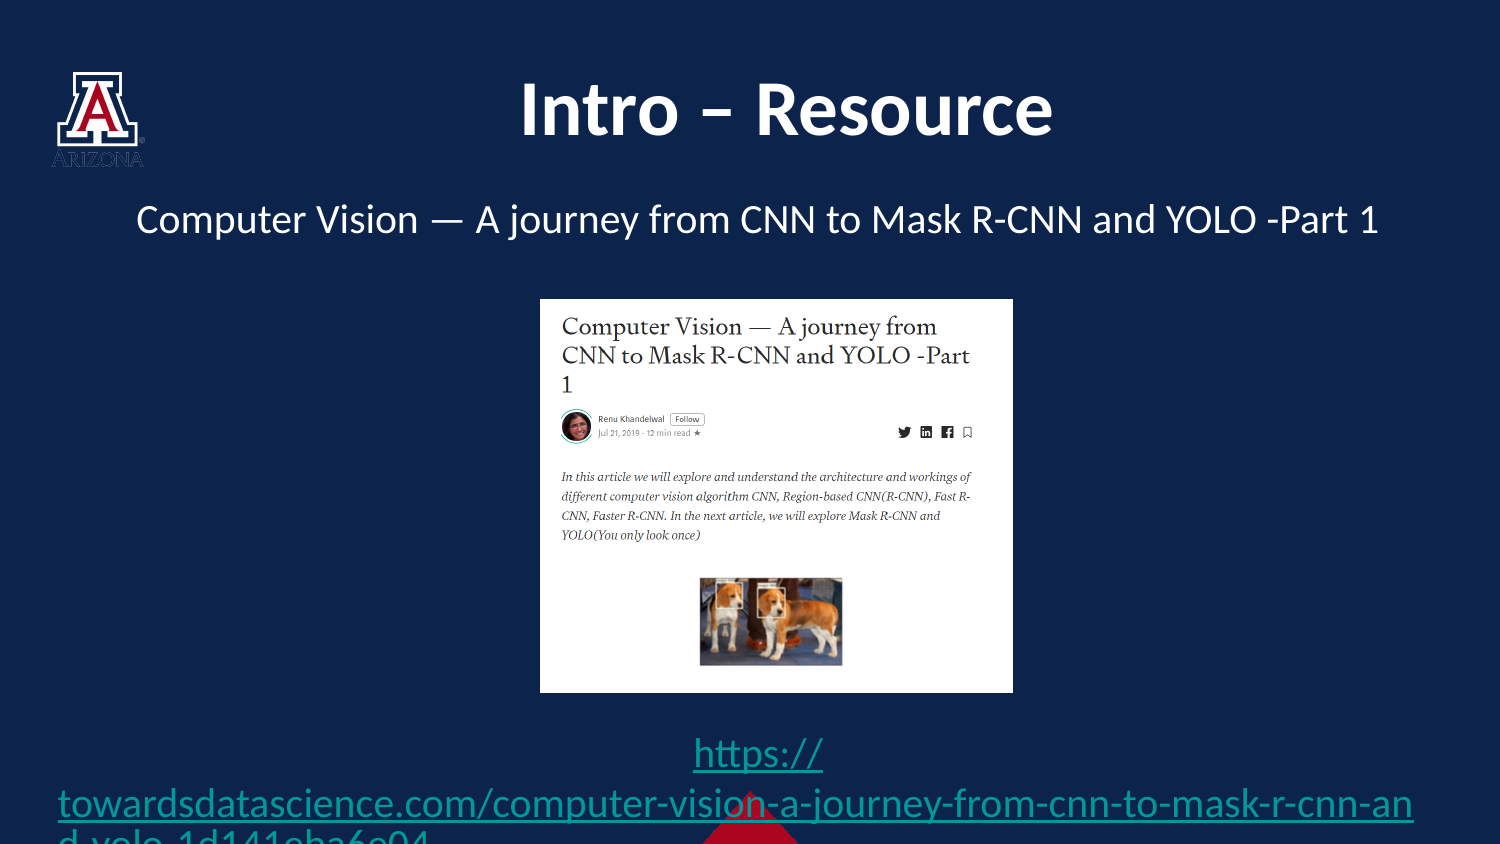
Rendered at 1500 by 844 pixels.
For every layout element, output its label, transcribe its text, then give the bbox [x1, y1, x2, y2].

list Computer Vision — A journey from CNN to Mask R-CNN and YOLO -Part 1 https://towardsdatascience.com/computer-vision-a-journey-from-cnn-to-mask-r-cnn-and-yolo-1d141eba6e04 [51, 185, 1449, 747]
picture [51, 72, 145, 167]
picture [702, 791, 798, 844]
title Intro – Resource [144, 56, 1449, 151]
picture [540, 299, 1013, 693]
